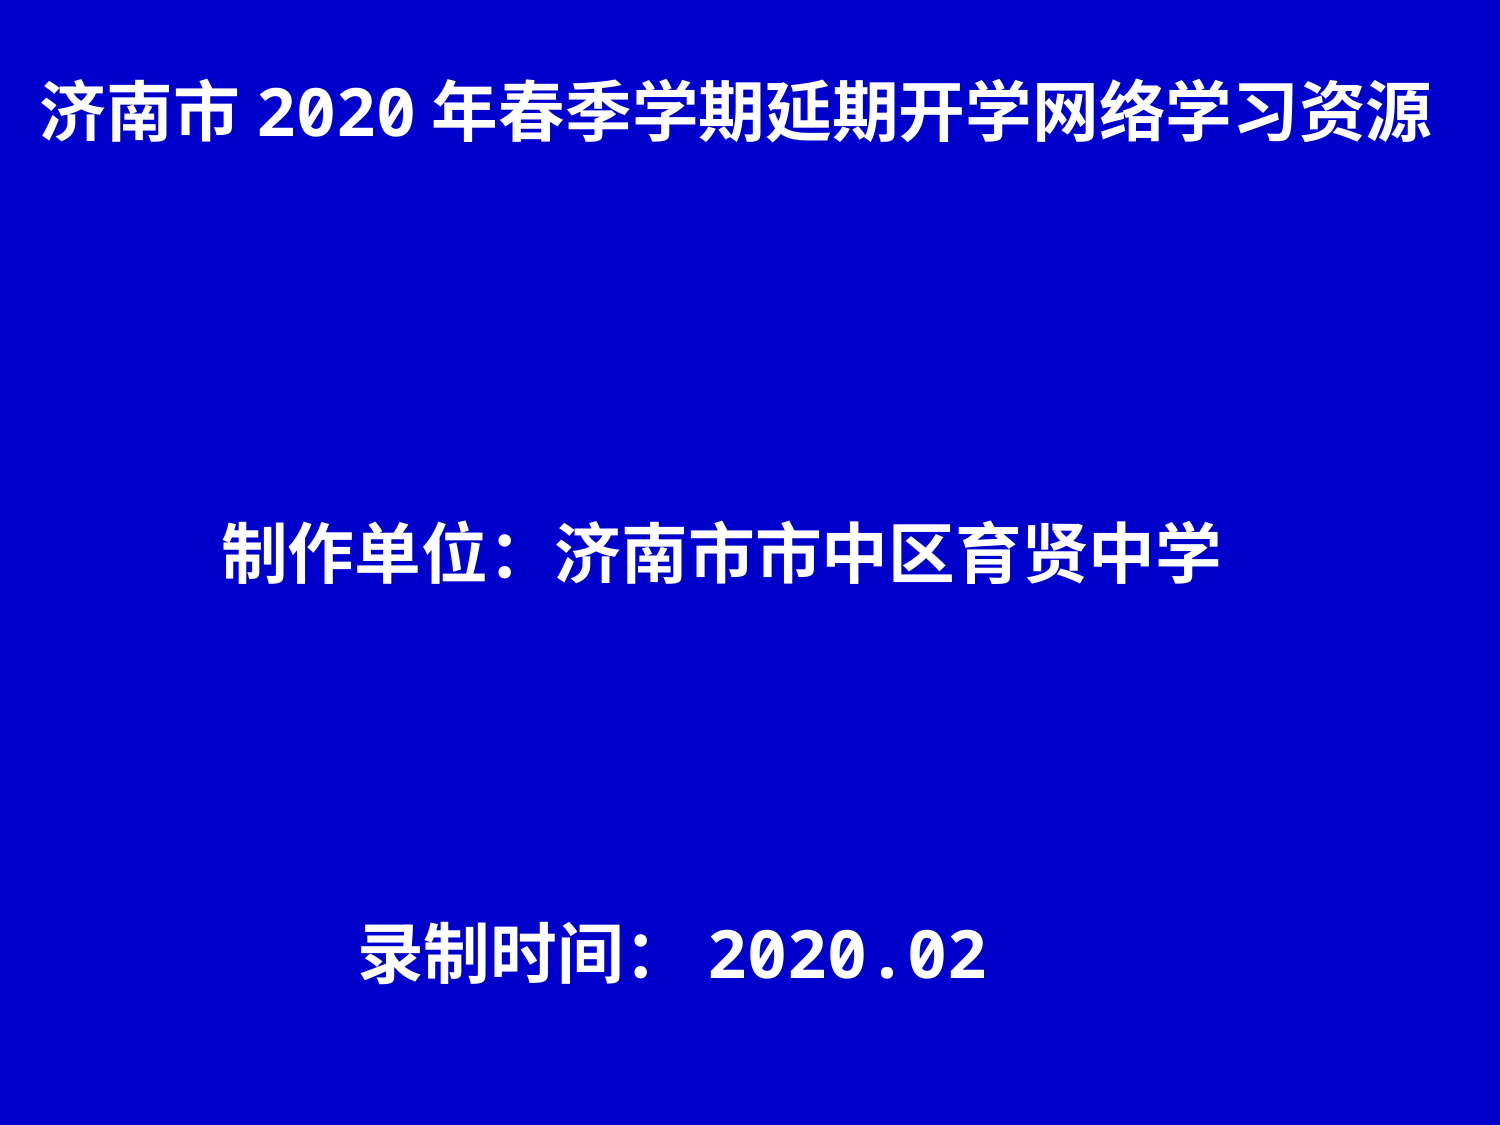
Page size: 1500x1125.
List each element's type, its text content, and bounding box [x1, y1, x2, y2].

text_box 录制时间：2020.02 [342, 904, 1002, 999]
text_box 济南市2020年春季学期延期开学网络学习资源 [24, 62, 1448, 158]
text_box 制作单位：济南市市中区育贤中学 [206, 504, 1238, 599]
